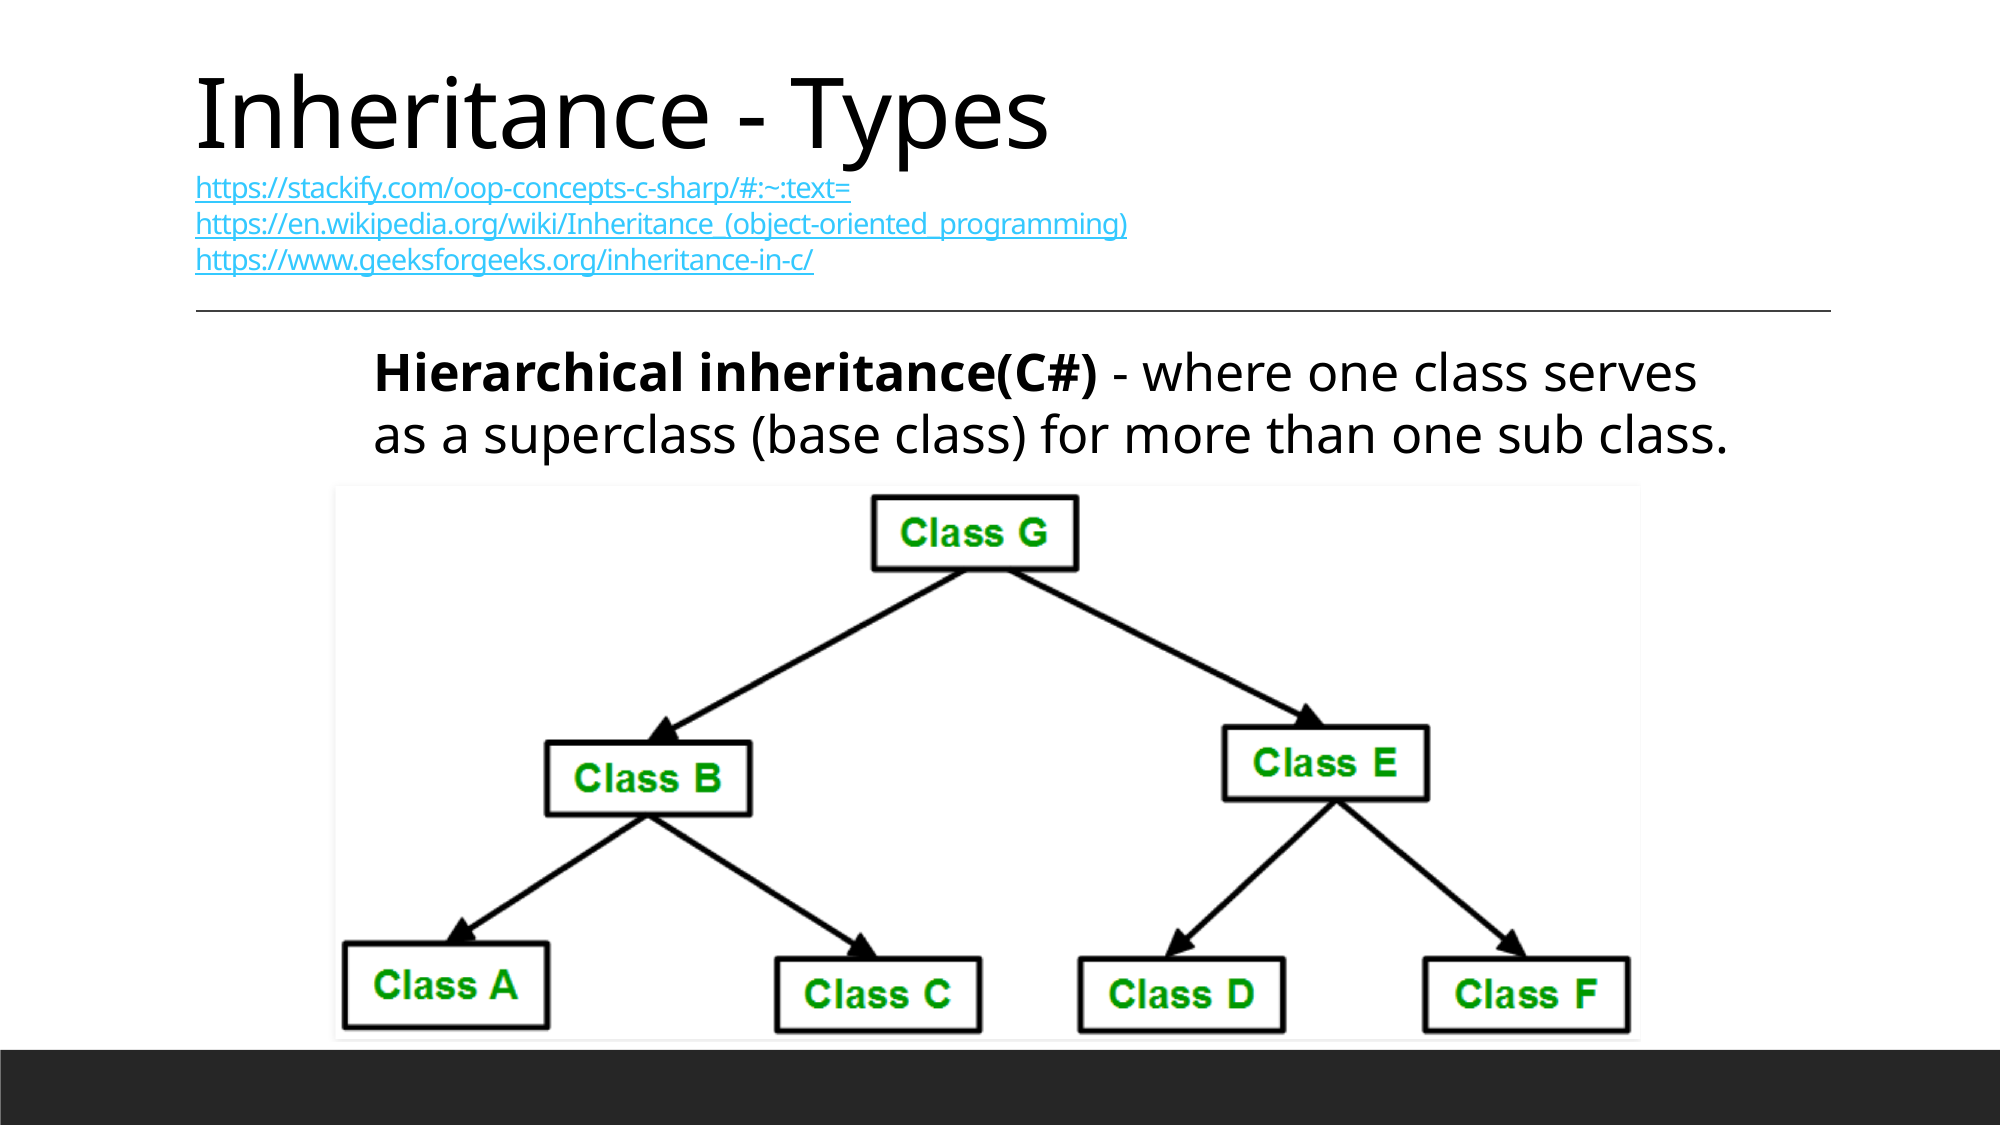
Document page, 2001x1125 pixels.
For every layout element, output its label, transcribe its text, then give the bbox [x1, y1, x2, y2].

title Inheritance - Types https://stackify.com/oop-concepts-c-sharp/#:~:text= https://en.wikipedia.org/wiki/Inheritance_(object-oriented_programming) https://www.geeksforgeeks.org/inheritance-in-c/ [179, 47, 1830, 285]
text_box Hierarchical inheritance(C#) - where one class serves as a superclass (base class) for more than one sub class. [359, 310, 1777, 493]
picture [326, 475, 1642, 1042]
